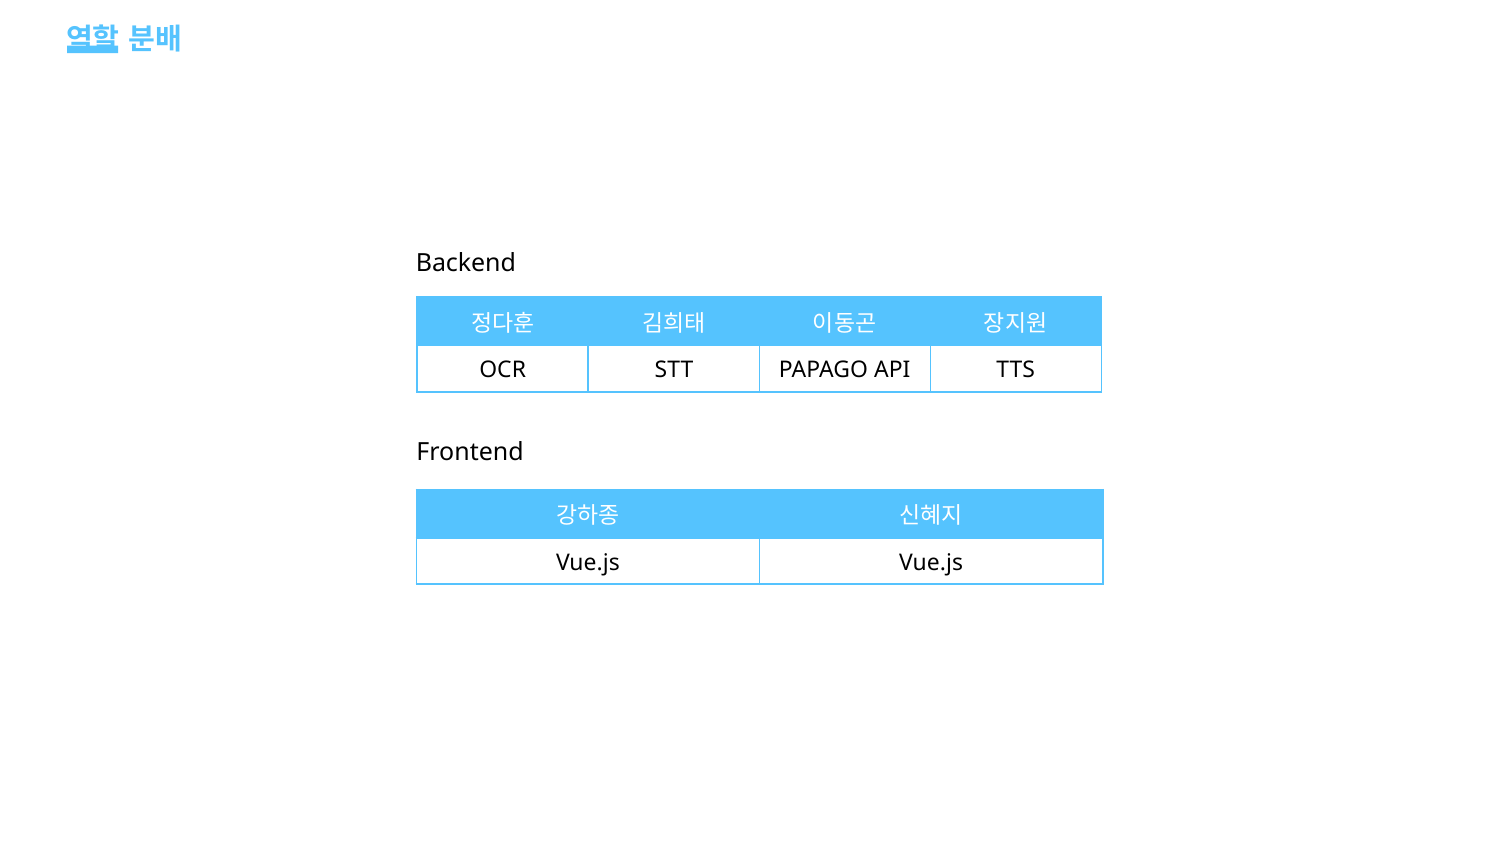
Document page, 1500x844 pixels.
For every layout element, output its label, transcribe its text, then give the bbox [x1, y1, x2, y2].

table_cell PAPAGO API [760, 346, 930, 391]
table_header 정다훈 [418, 298, 587, 345]
text_box Backend [401, 238, 532, 284]
table_header 김희태 [589, 298, 759, 345]
title 역할 분배 [51, 0, 1449, 146]
table_header 강하종 [417, 491, 759, 537]
table_cell TTS [931, 346, 1101, 391]
table_cell Vue.js [760, 539, 1102, 583]
text_box [65, 44, 120, 55]
text_box Frontend [401, 428, 539, 473]
table_header 신혜지 [760, 491, 1102, 537]
table_header 장지원 [931, 298, 1101, 345]
table_cell OCR [418, 346, 587, 391]
table_header 이동곤 [760, 298, 930, 345]
table_cell STT [589, 346, 759, 391]
table_cell Vue.js [417, 539, 759, 583]
